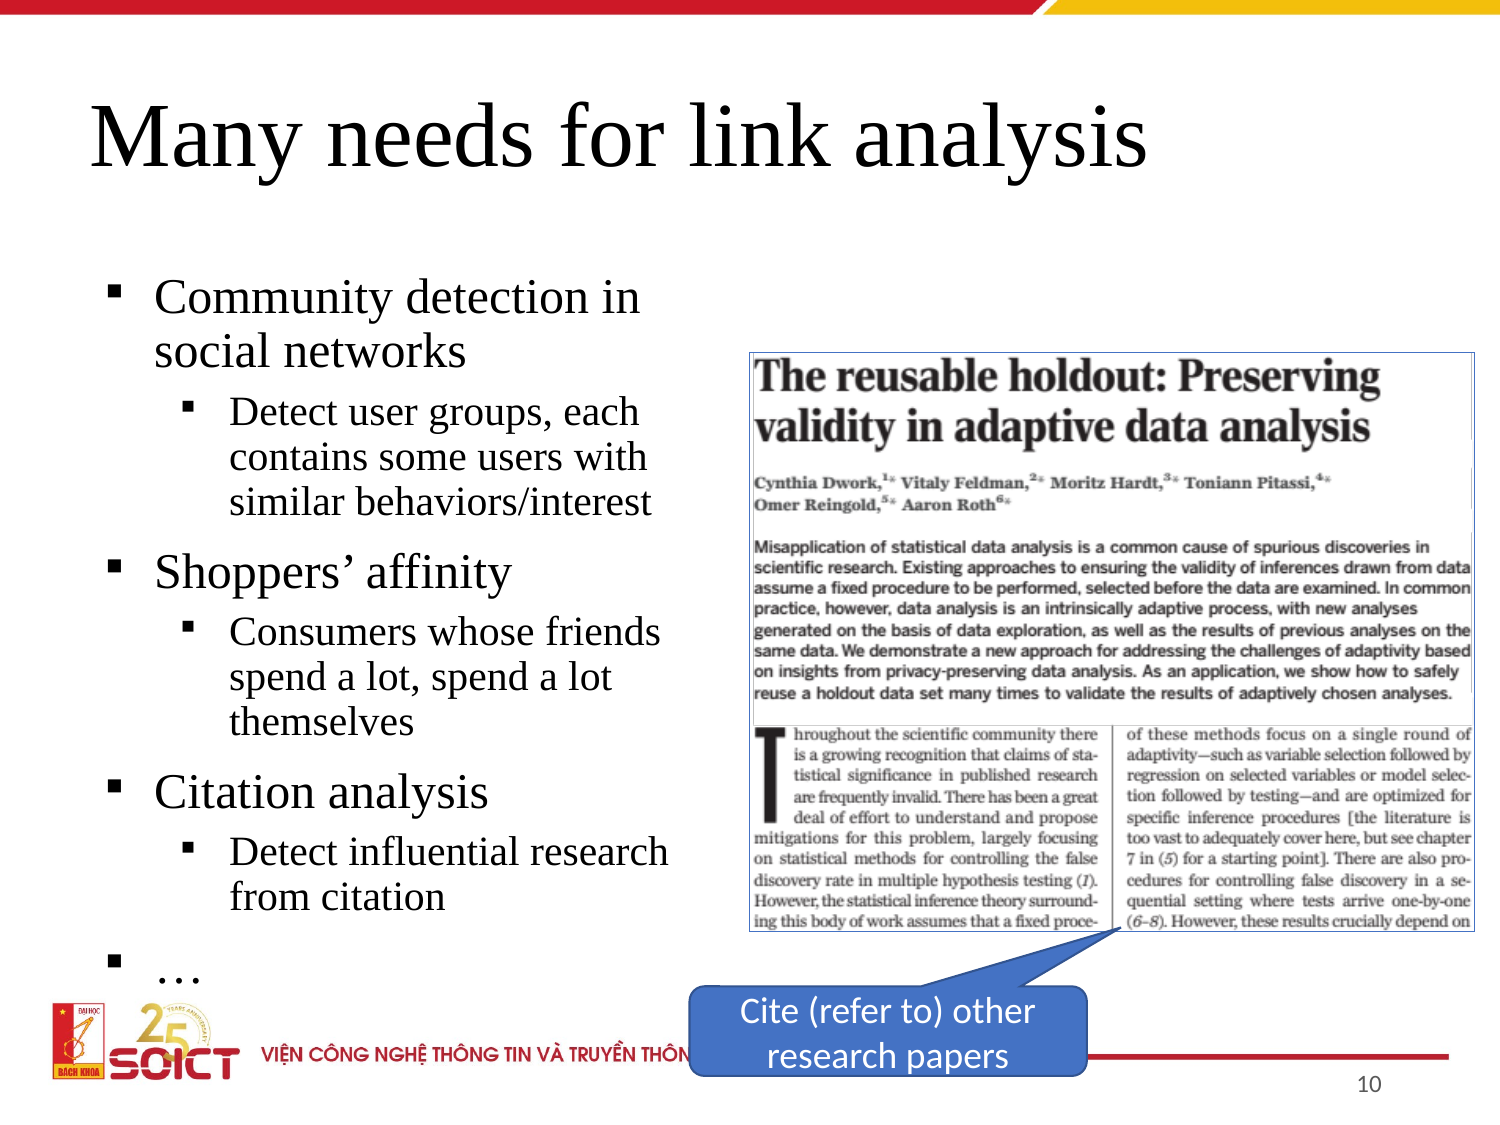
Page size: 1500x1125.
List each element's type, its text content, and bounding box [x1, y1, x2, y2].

title Many needs for link analysis [74, 44, 1425, 233]
picture [0, 0, 1500, 1125]
list Community detection in social networks Detect user groups, each contains some users with similar behaviors/interest Shoppers’ affinity Consumers whose friends spend a lot, spend a lot themselves Citation analysis Detect influential research from citation … [74, 263, 772, 1053]
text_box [689, 352, 1475, 1076]
slide_number 10 [1209, 1076, 1397, 1112]
